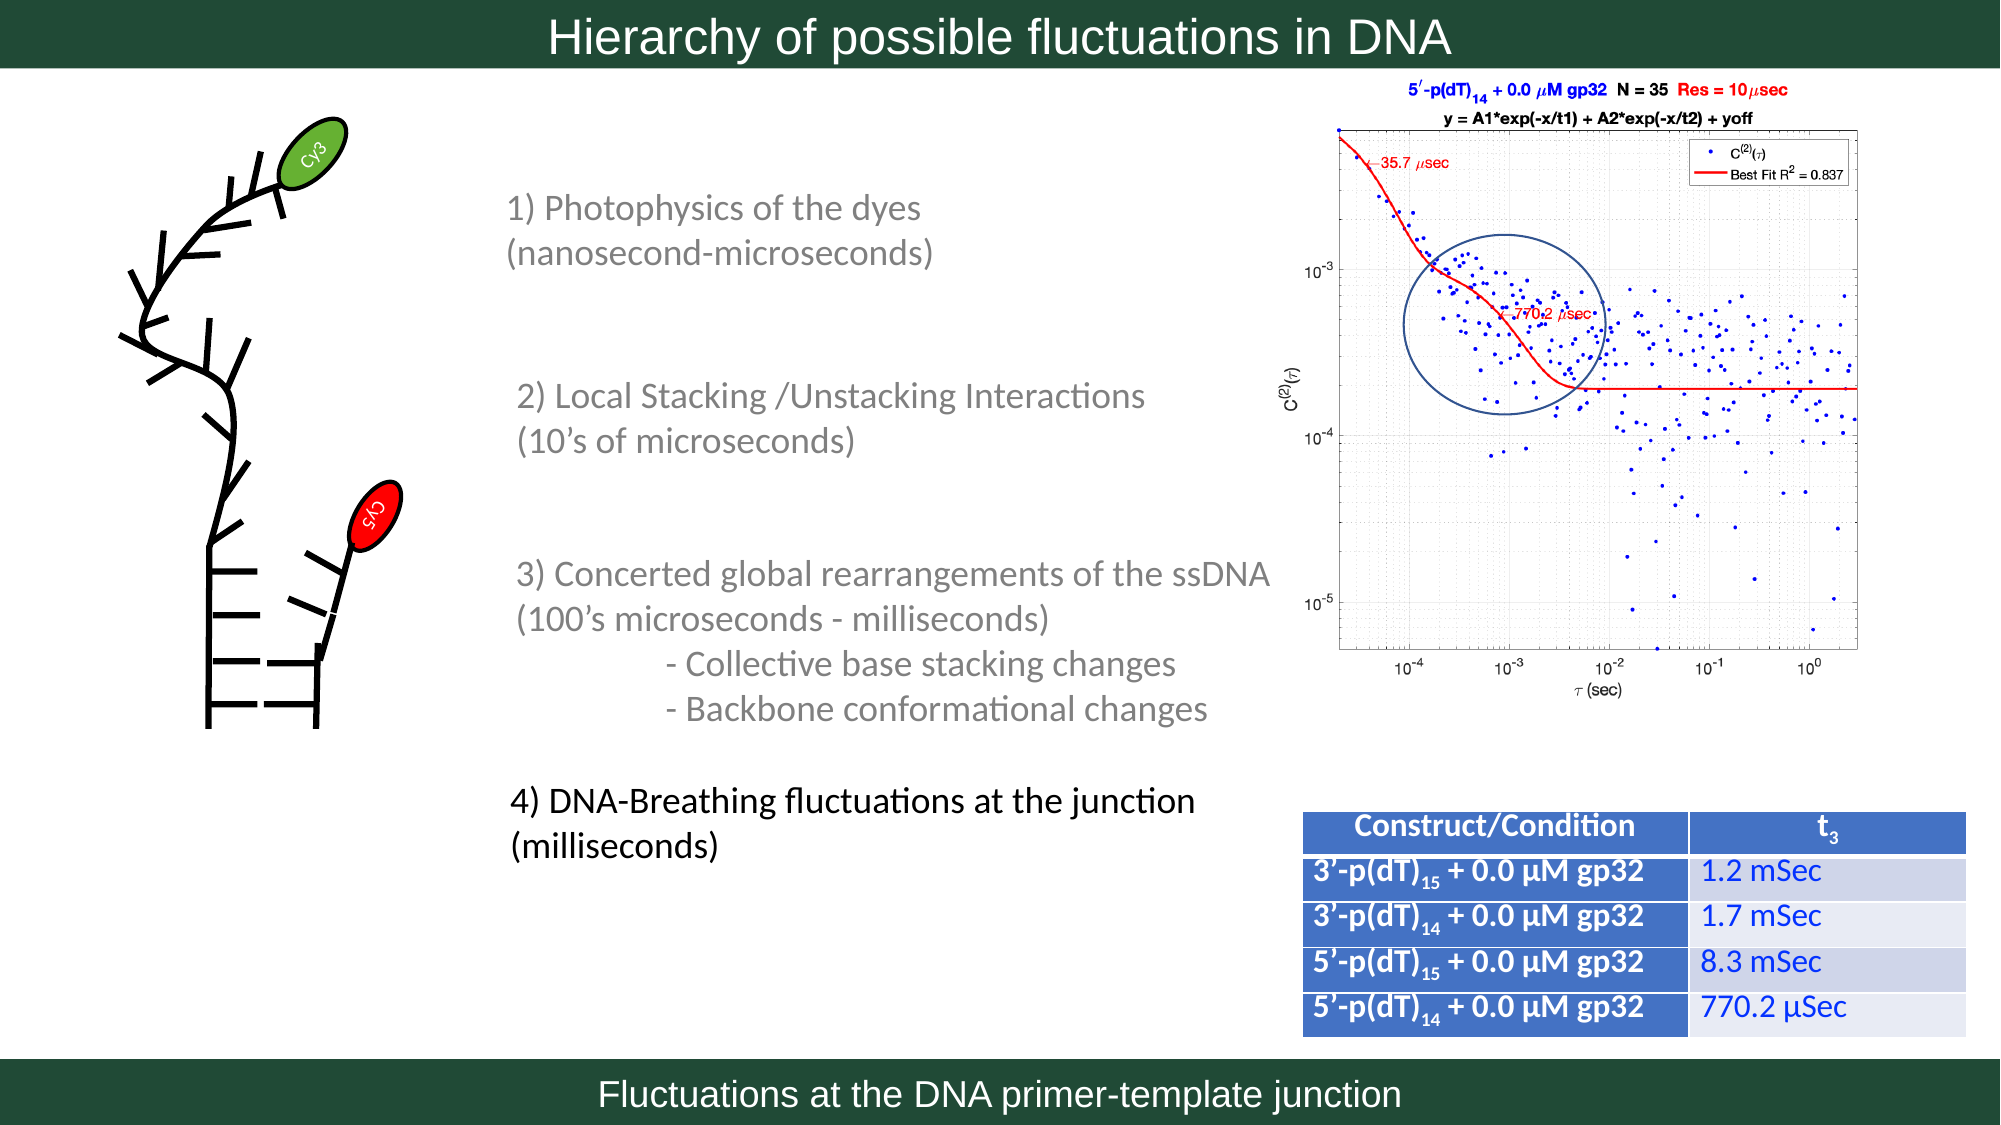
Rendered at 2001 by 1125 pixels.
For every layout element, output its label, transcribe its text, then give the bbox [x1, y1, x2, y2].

table_header t3 [1690, 812, 1966, 854]
text_box 1) Photophysics of the dyes (nanosecond-microseconds) [490, 175, 1096, 280]
table_cell 770.2 µSec [1690, 994, 1966, 1037]
table_cell 1.2 mSec [1690, 859, 1966, 901]
text_box 2) Local Stacking /Unstacking Interactions (10’s of microseconds) [501, 363, 1162, 469]
text_box 4) DNA-Breathing fluctuations at the junction (milliseconds) [495, 768, 1221, 874]
text_box Fluctuations at the DNA primer-template junction [0, 1058, 2000, 1125]
table_cell 3’-p(dT)14 + 0.0 µM gp32 [1303, 903, 1688, 947]
table_cell 8.3 mSec [1690, 948, 1966, 992]
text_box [119, 109, 394, 729]
table_cell 1.7 mSec [1690, 903, 1966, 947]
table_cell 3’-p(dT)15 + 0.0 µM gp32 [1303, 859, 1688, 901]
table_cell 5’-p(dT)14 + 0.0 µM gp32 [1303, 994, 1688, 1037]
table_cell 5’-p(dT)15 + 0.0 µM gp32 [1303, 948, 1688, 992]
text_box 3) Concerted global rearrangements of the ssDNA (100’s microseconds - milliseconds) - Collective base stacking changes - Backbone conformational changes [500, 541, 1287, 736]
table_header Construct/Condition [1303, 812, 1688, 854]
text_box Hierarchy of possible fluctuations in DNA [0, 0, 2000, 69]
picture [1276, 78, 1874, 705]
